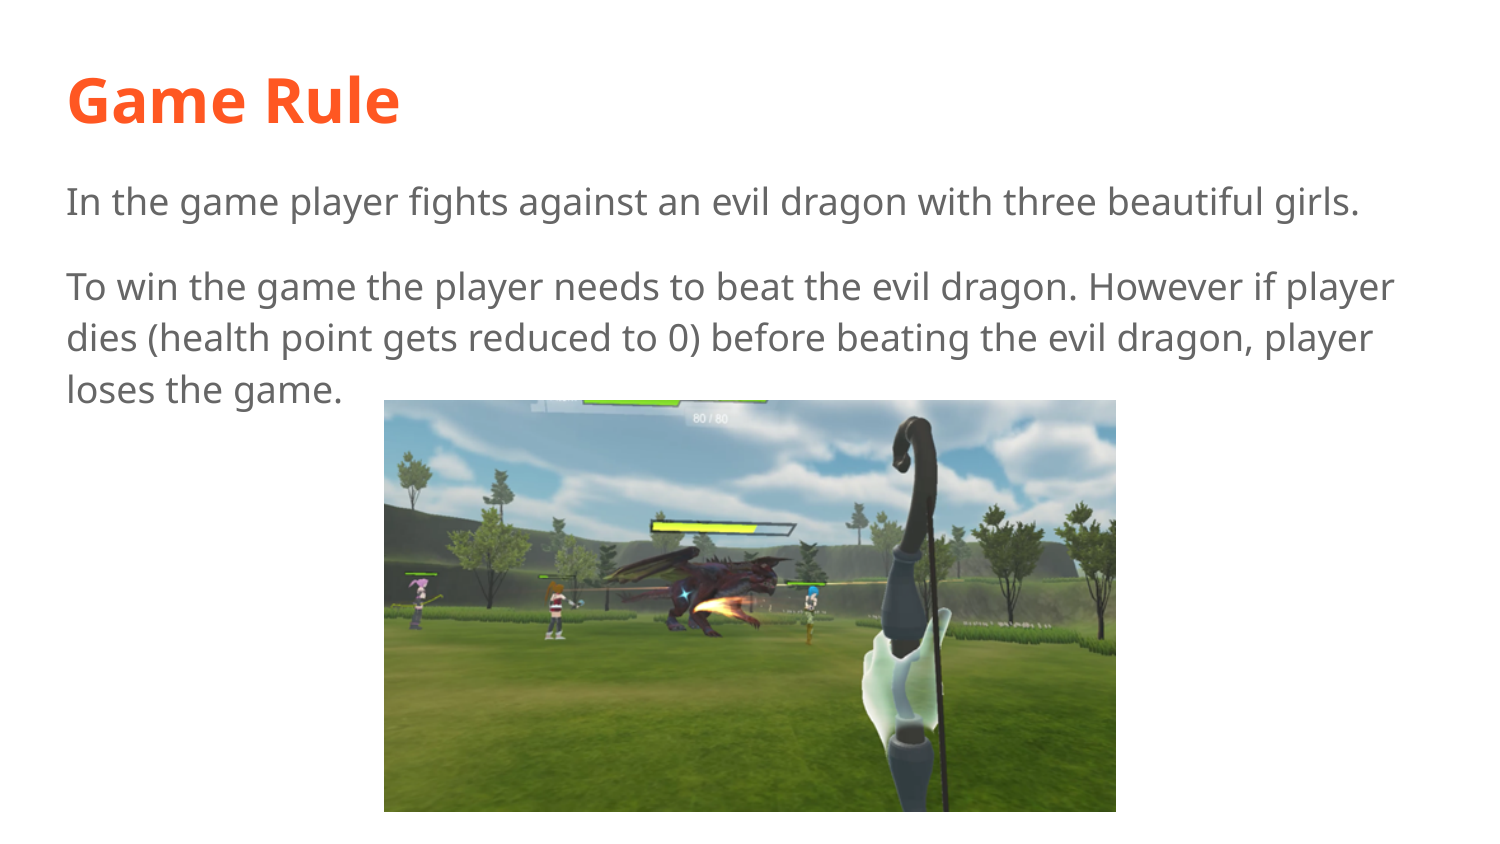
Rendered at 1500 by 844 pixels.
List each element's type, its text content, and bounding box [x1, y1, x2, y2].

title Game Rule [51, 45, 1449, 140]
picture [383, 400, 1117, 813]
list In the game player fights against an evil dragon with three beautiful girls. To win the game the player needs to beat the evil dragon. However if player dies (health point gets reduced to 0) before beating the evil dragon, player loses the game. [51, 155, 1449, 750]
